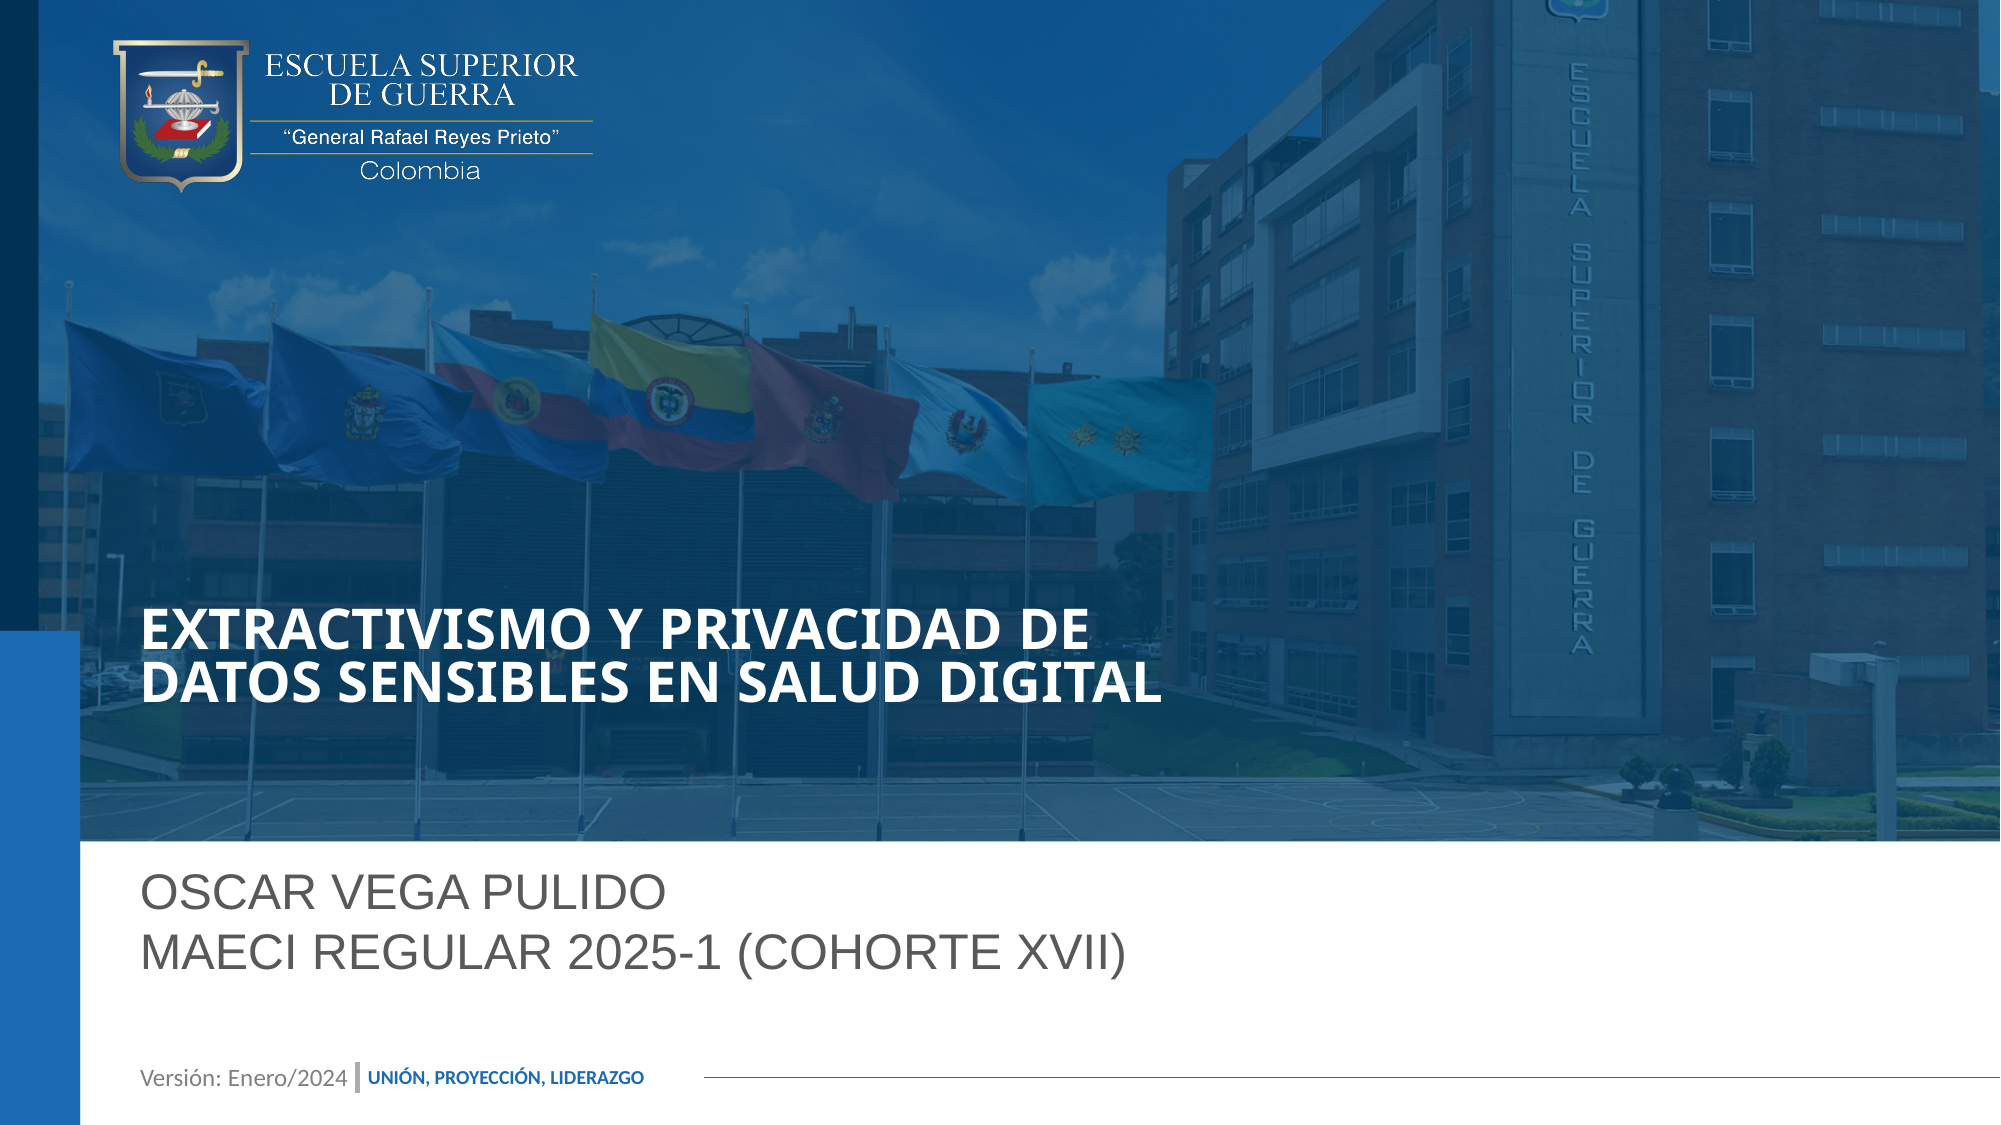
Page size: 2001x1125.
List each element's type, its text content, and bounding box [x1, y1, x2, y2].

title EXTRACTIVISMO Y PRIVACIDAD DE DATOS SENSIBLES EN SALUD DIGITAL [125, 582, 1189, 838]
picture [0, 0, 2000, 1125]
subtitle OSCAR VEGA PULIDO MAECI REGULAR 2025-1 (COHORTE XVII) [125, 851, 1284, 924]
